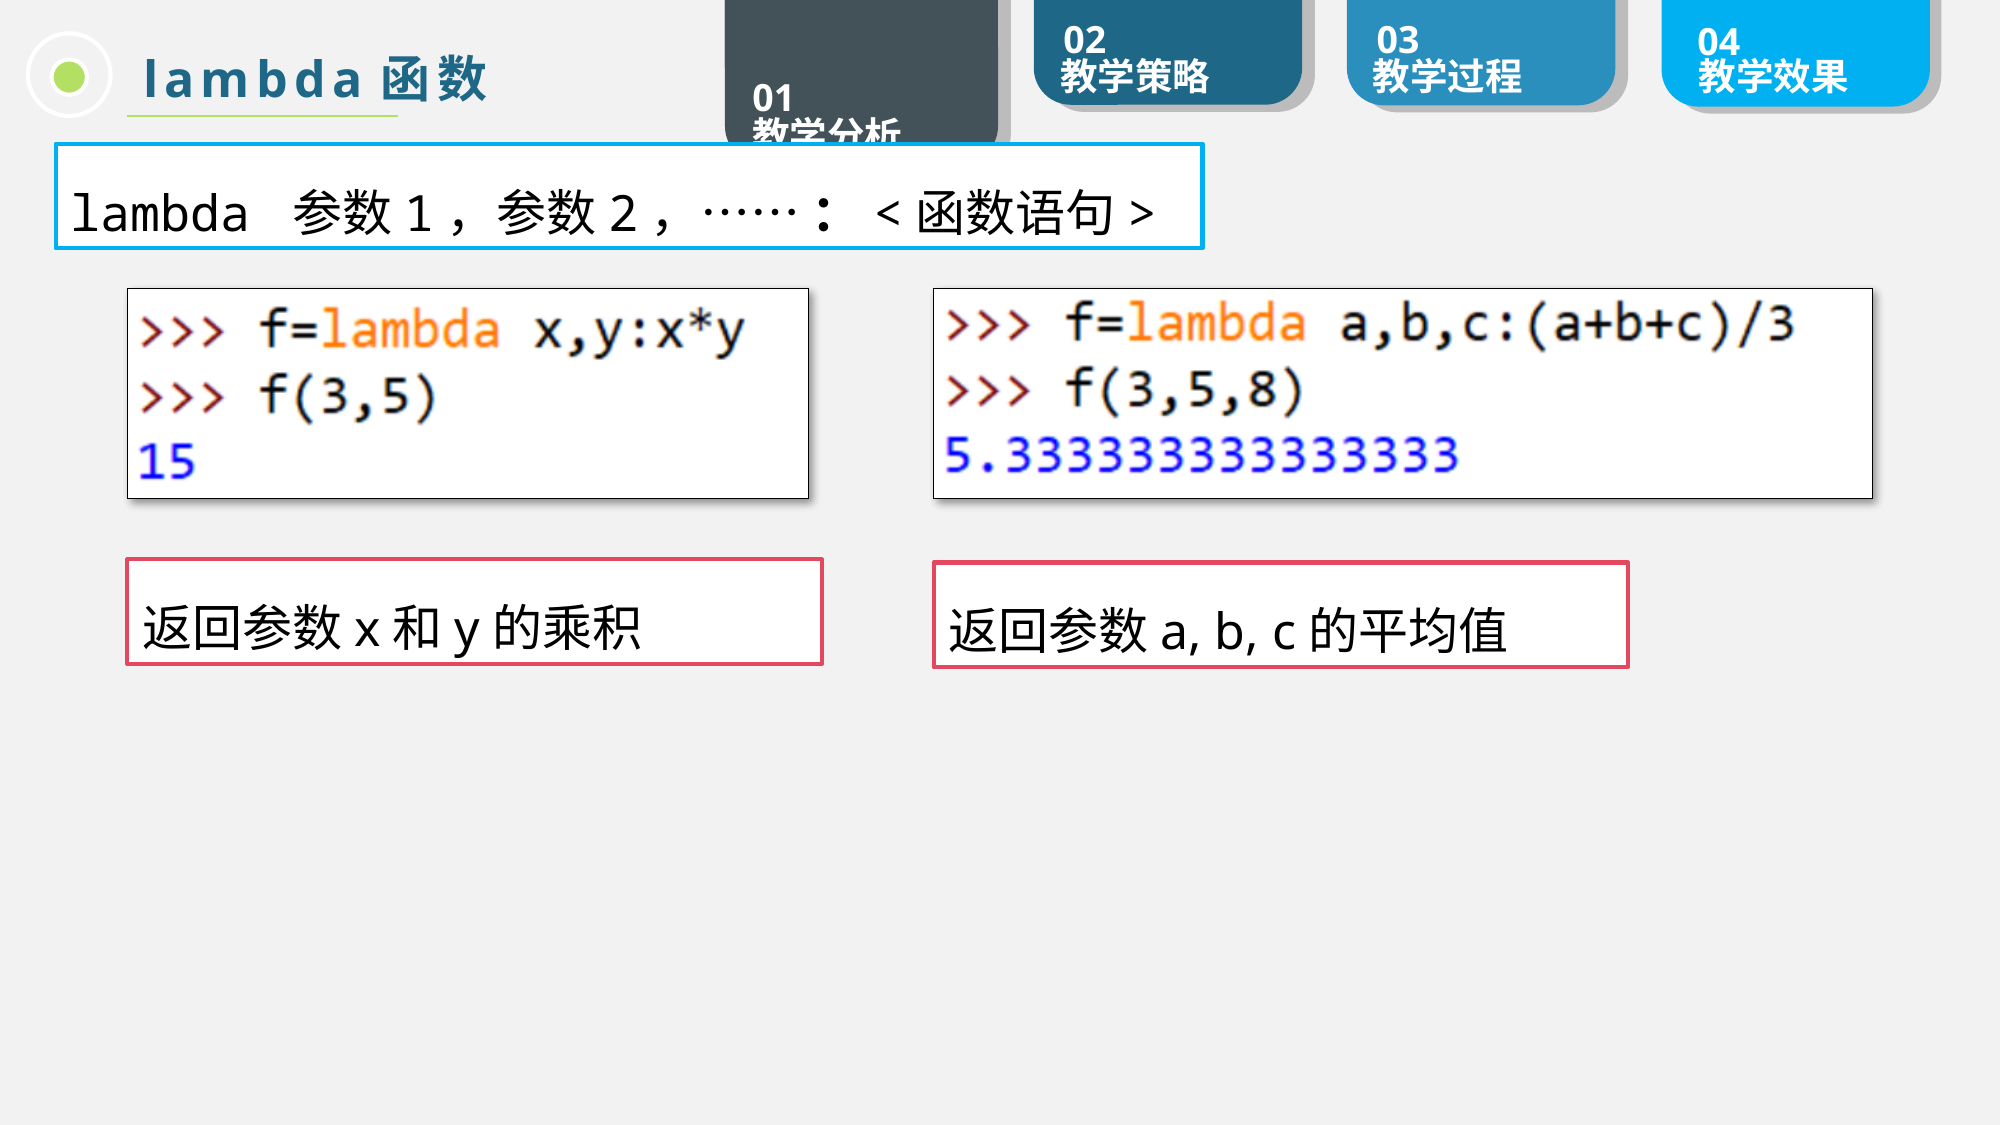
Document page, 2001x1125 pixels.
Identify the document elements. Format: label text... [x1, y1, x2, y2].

picture [933, 288, 1873, 500]
text_box 返回参数x和y的乘积 [125, 557, 824, 666]
text_box lambda函数 [128, 40, 1155, 115]
picture [126, 288, 809, 500]
text_box 返回参数a, b, c的平均值 [932, 560, 1630, 669]
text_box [27, 33, 111, 117]
text_box lambda 参数1，参数2，…… ：<函数语句> [54, 142, 1205, 250]
